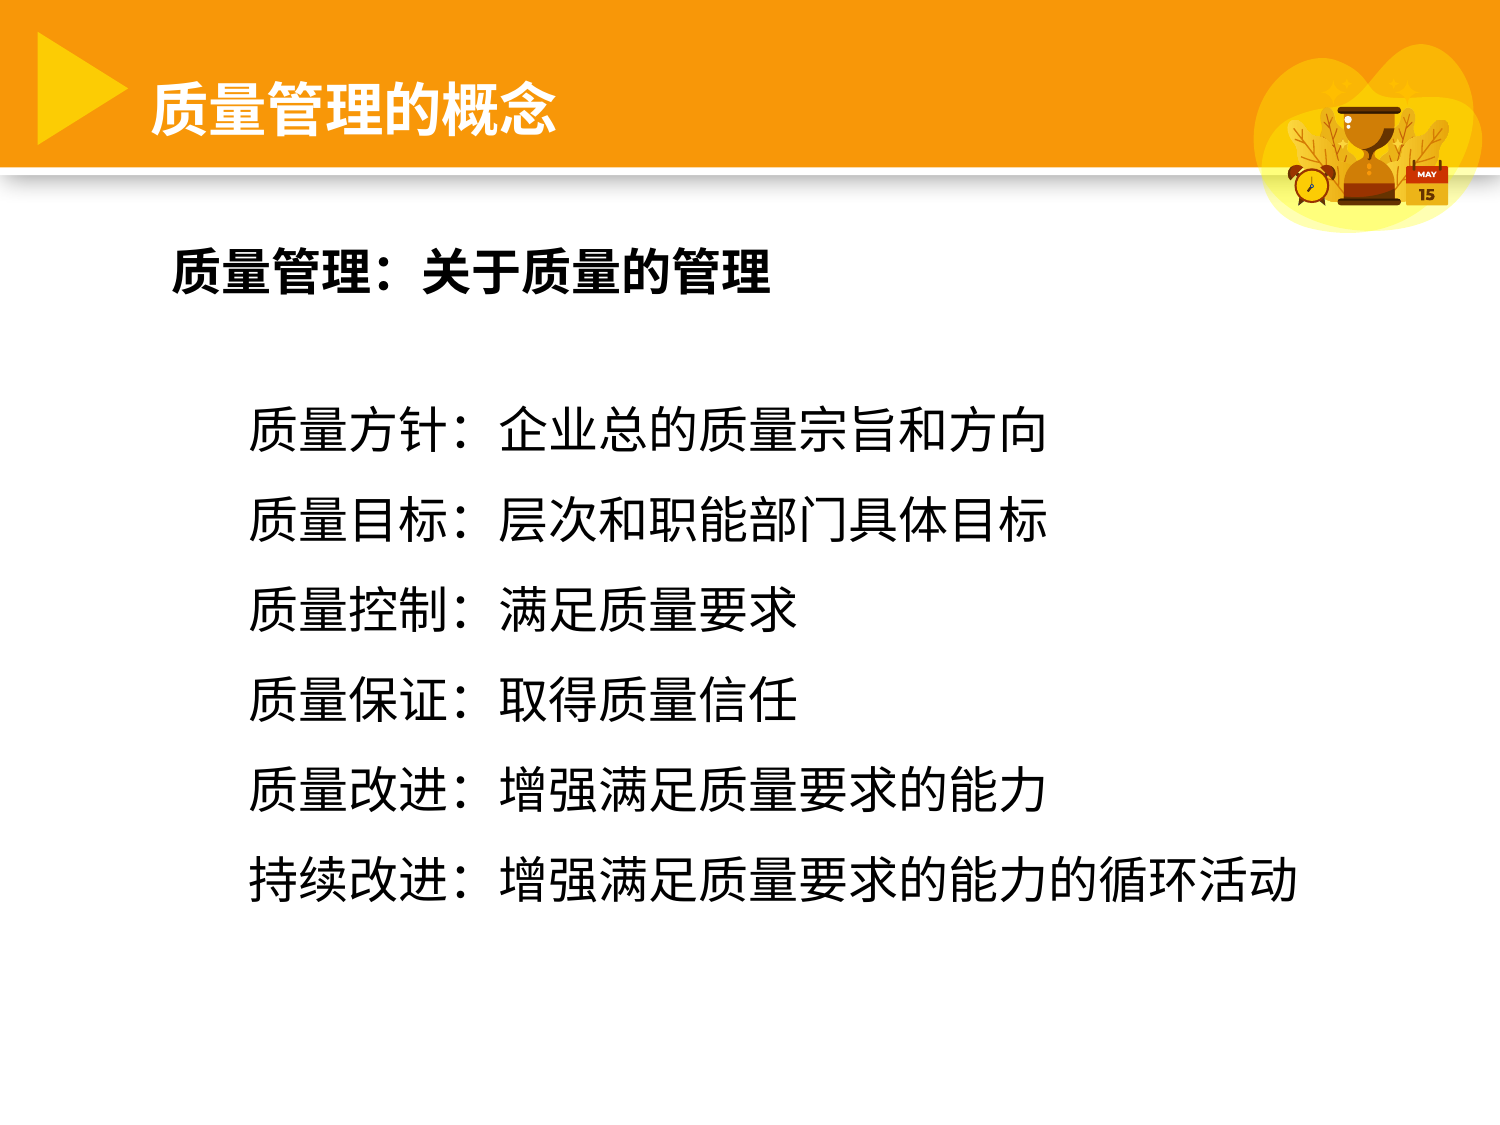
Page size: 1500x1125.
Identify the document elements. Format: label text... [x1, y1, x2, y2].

text_box 质量管理：关于质量的管理 [156, 203, 936, 308]
text_box [36, 29, 131, 148]
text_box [1244, 31, 1483, 250]
text_box 质量方针：企业总的质量宗旨和方向 质量目标：层次和职能部门具体目标 质量控制：满足质量要求 质量保证：取得质量信任 质量改进：增强满足质量要求的能力 持续改进：增强满足质量要求的能力的循环活动 [158, 300, 1362, 1006]
text_box 质量管理的概念 [135, 30, 1115, 151]
